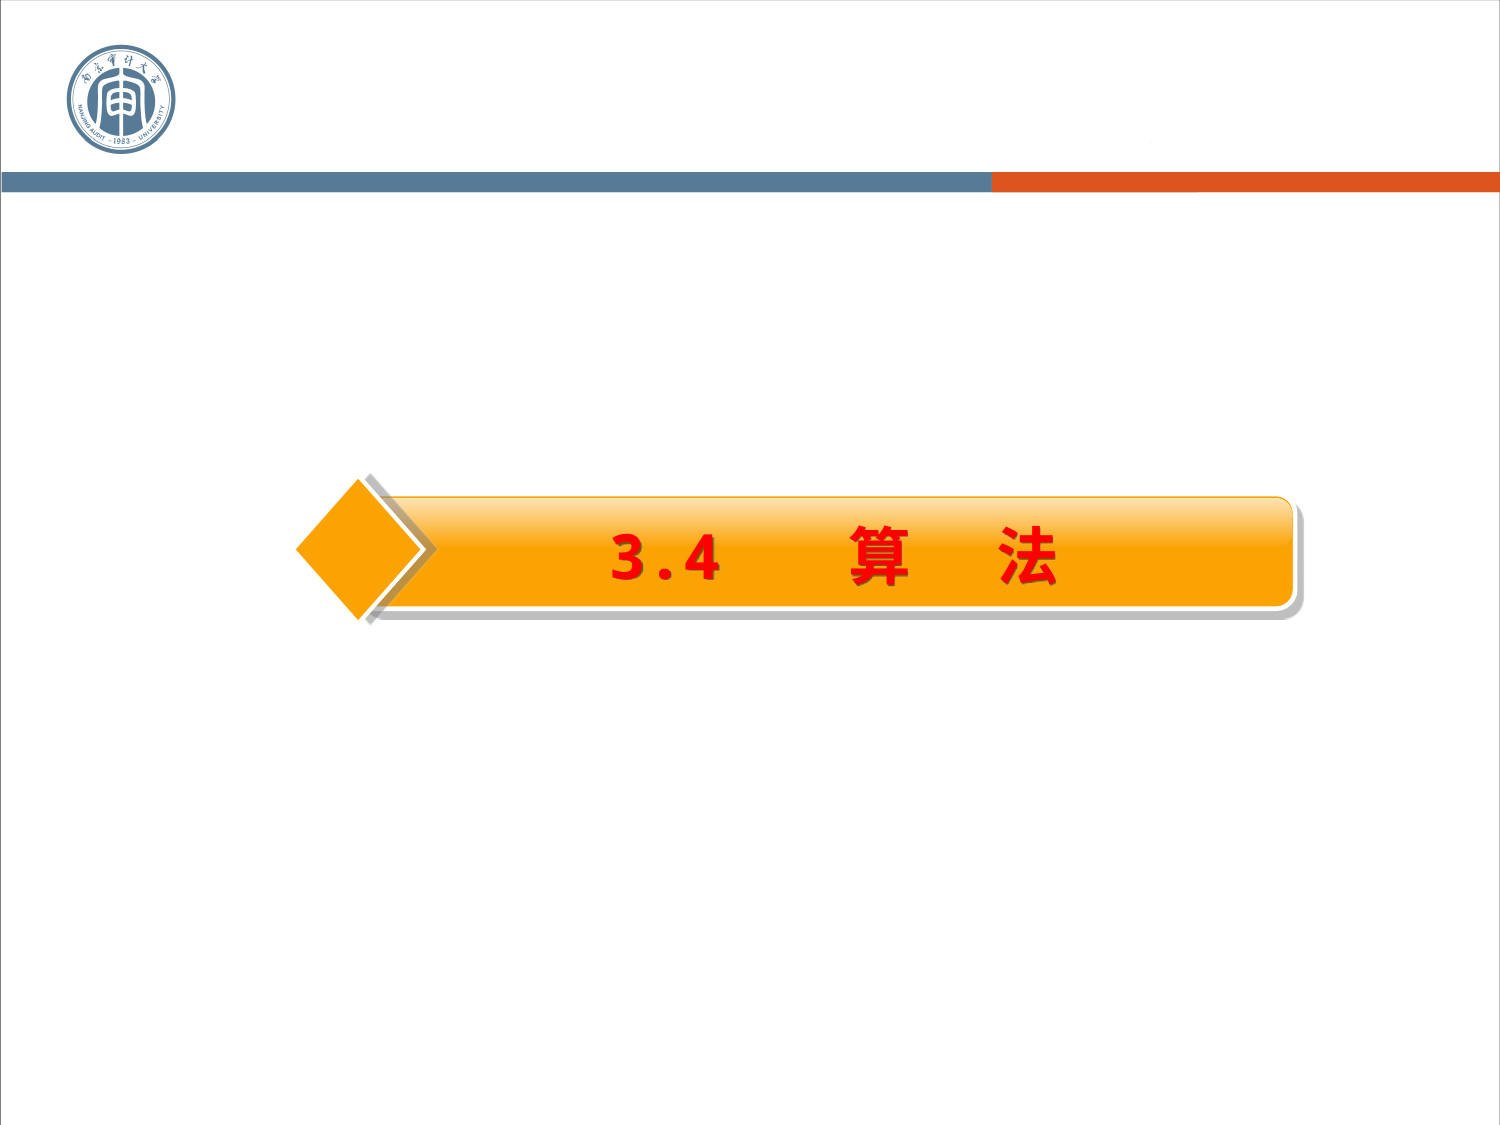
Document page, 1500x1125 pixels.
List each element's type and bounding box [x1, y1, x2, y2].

text_box [292, 475, 1296, 624]
picture [0, 0, 1500, 1125]
